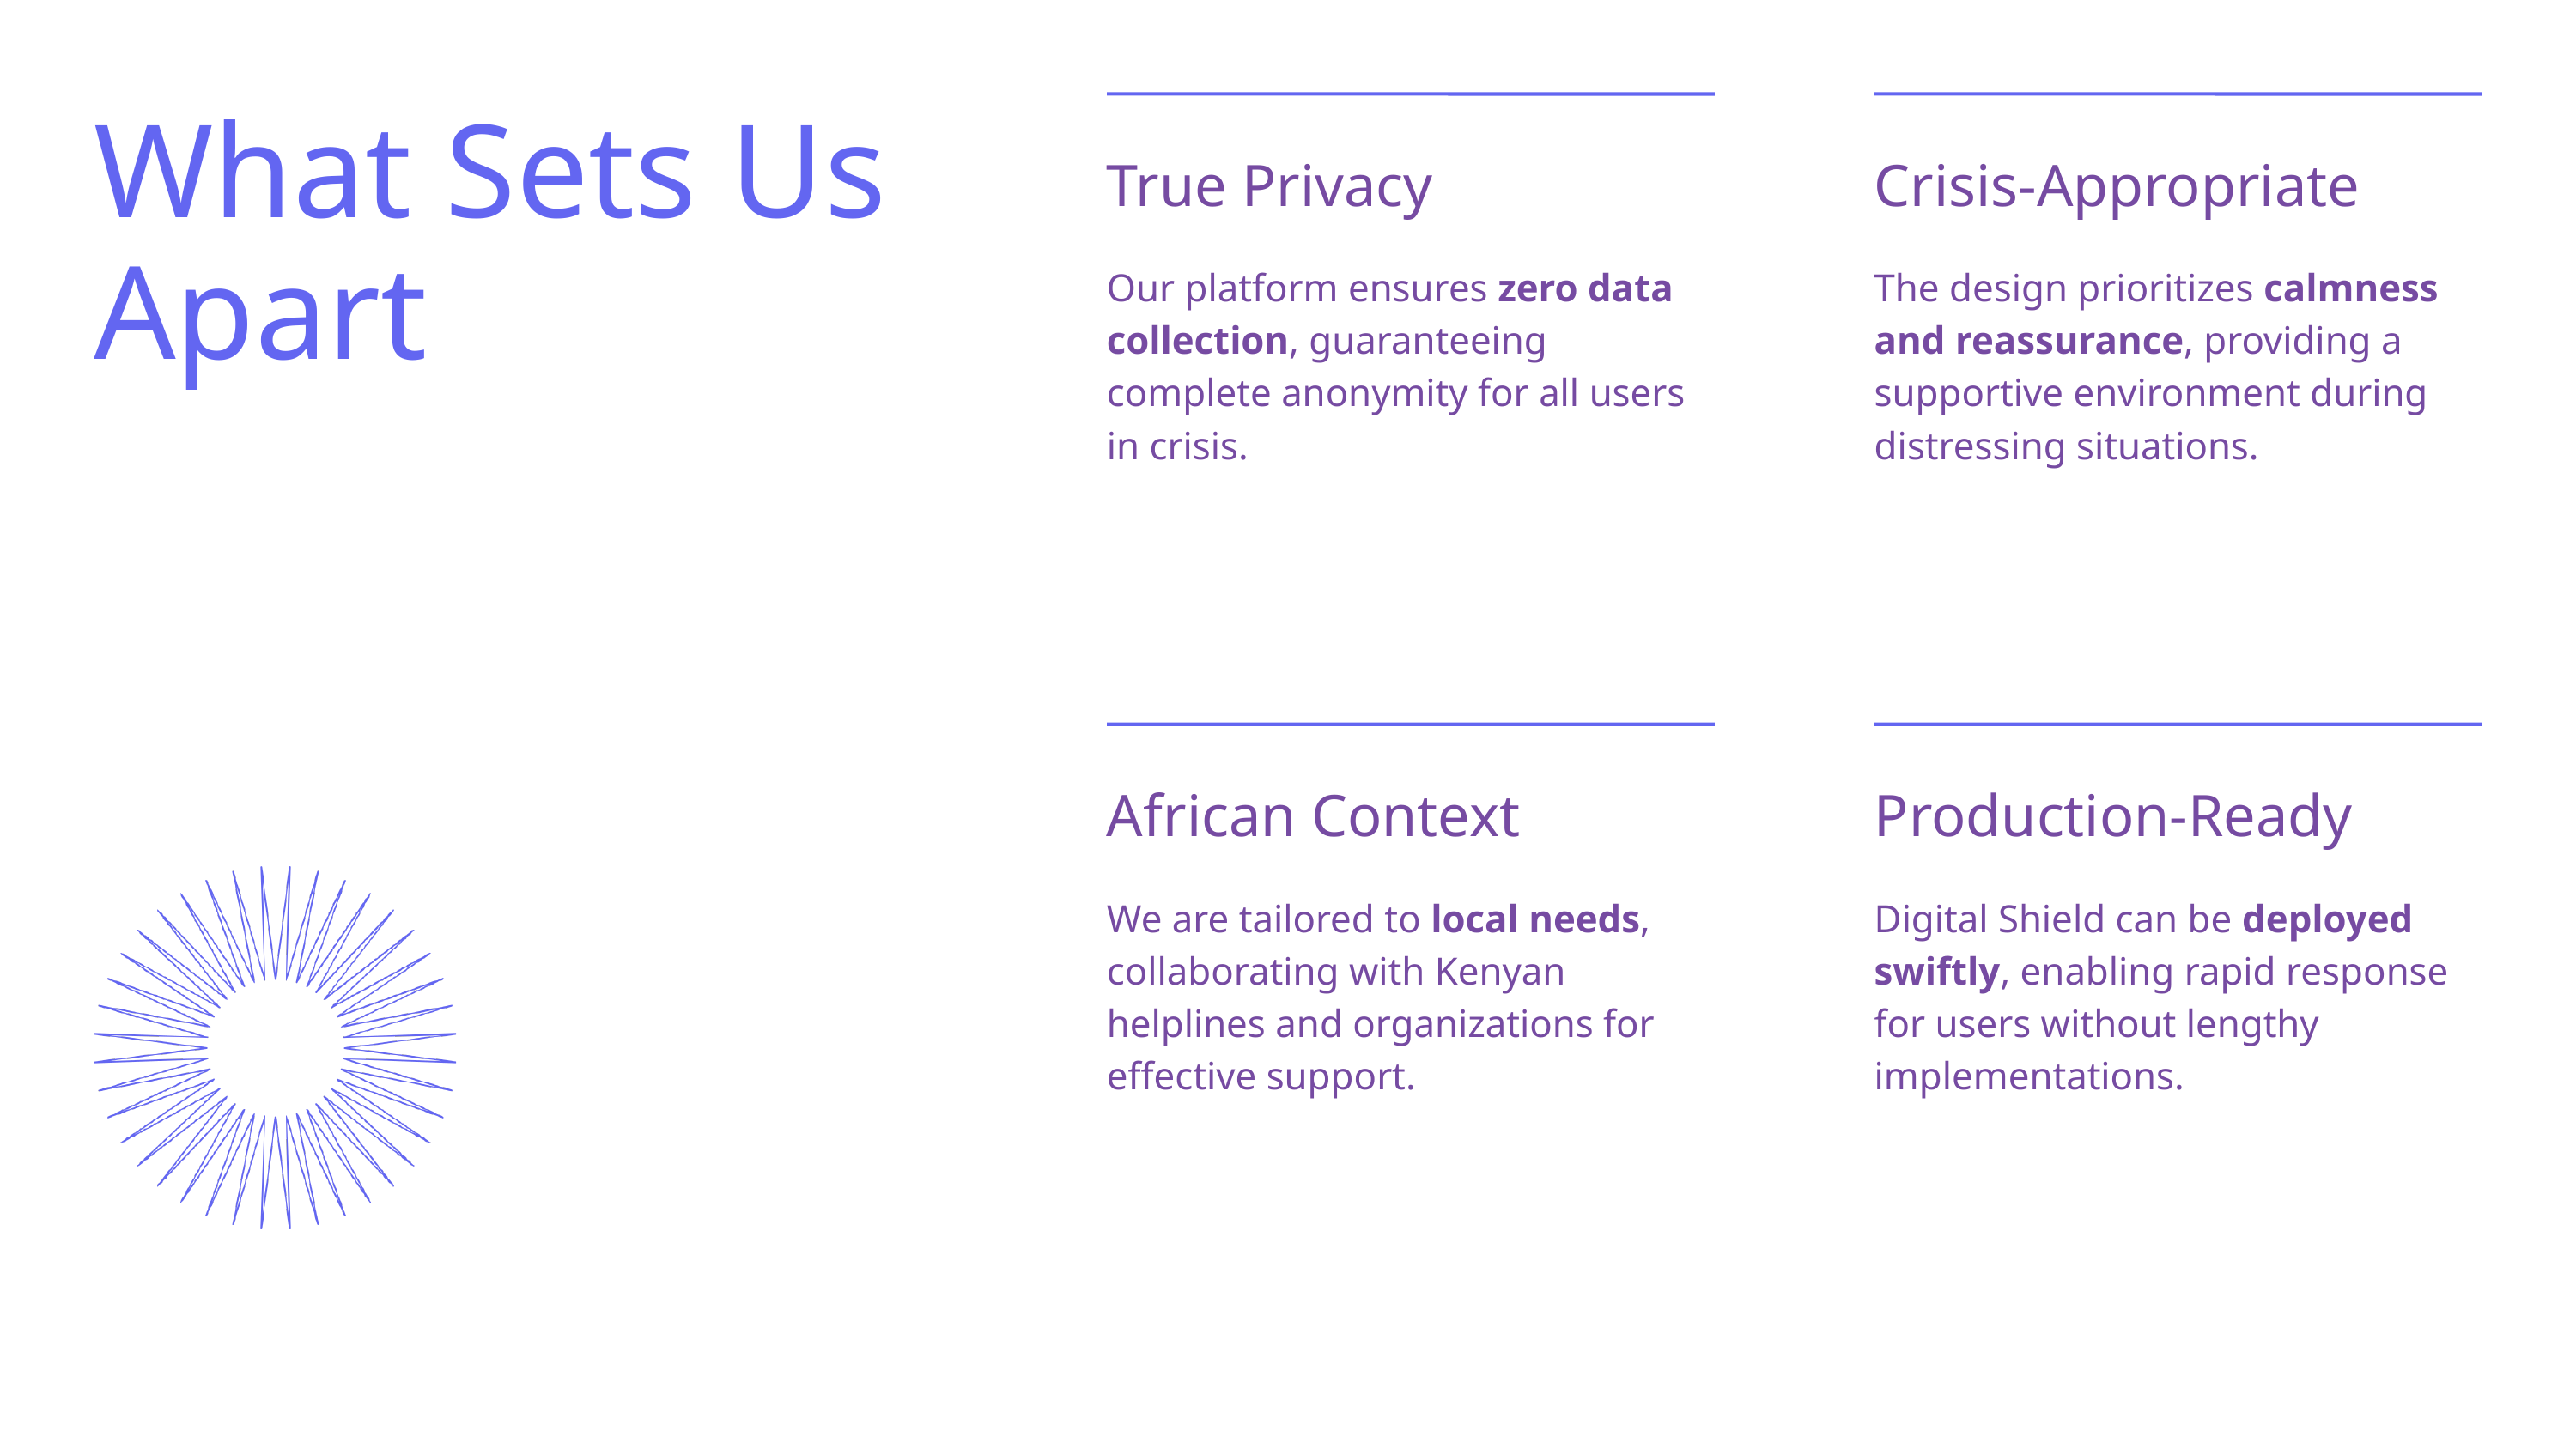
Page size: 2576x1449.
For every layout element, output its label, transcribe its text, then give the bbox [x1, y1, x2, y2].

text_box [1874, 92, 2482, 464]
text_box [1106, 92, 1716, 412]
text_box [94, 866, 457, 1229]
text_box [1874, 722, 2482, 1094]
text_box What Sets Us Apart [94, 101, 905, 385]
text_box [1106, 722, 1716, 1094]
